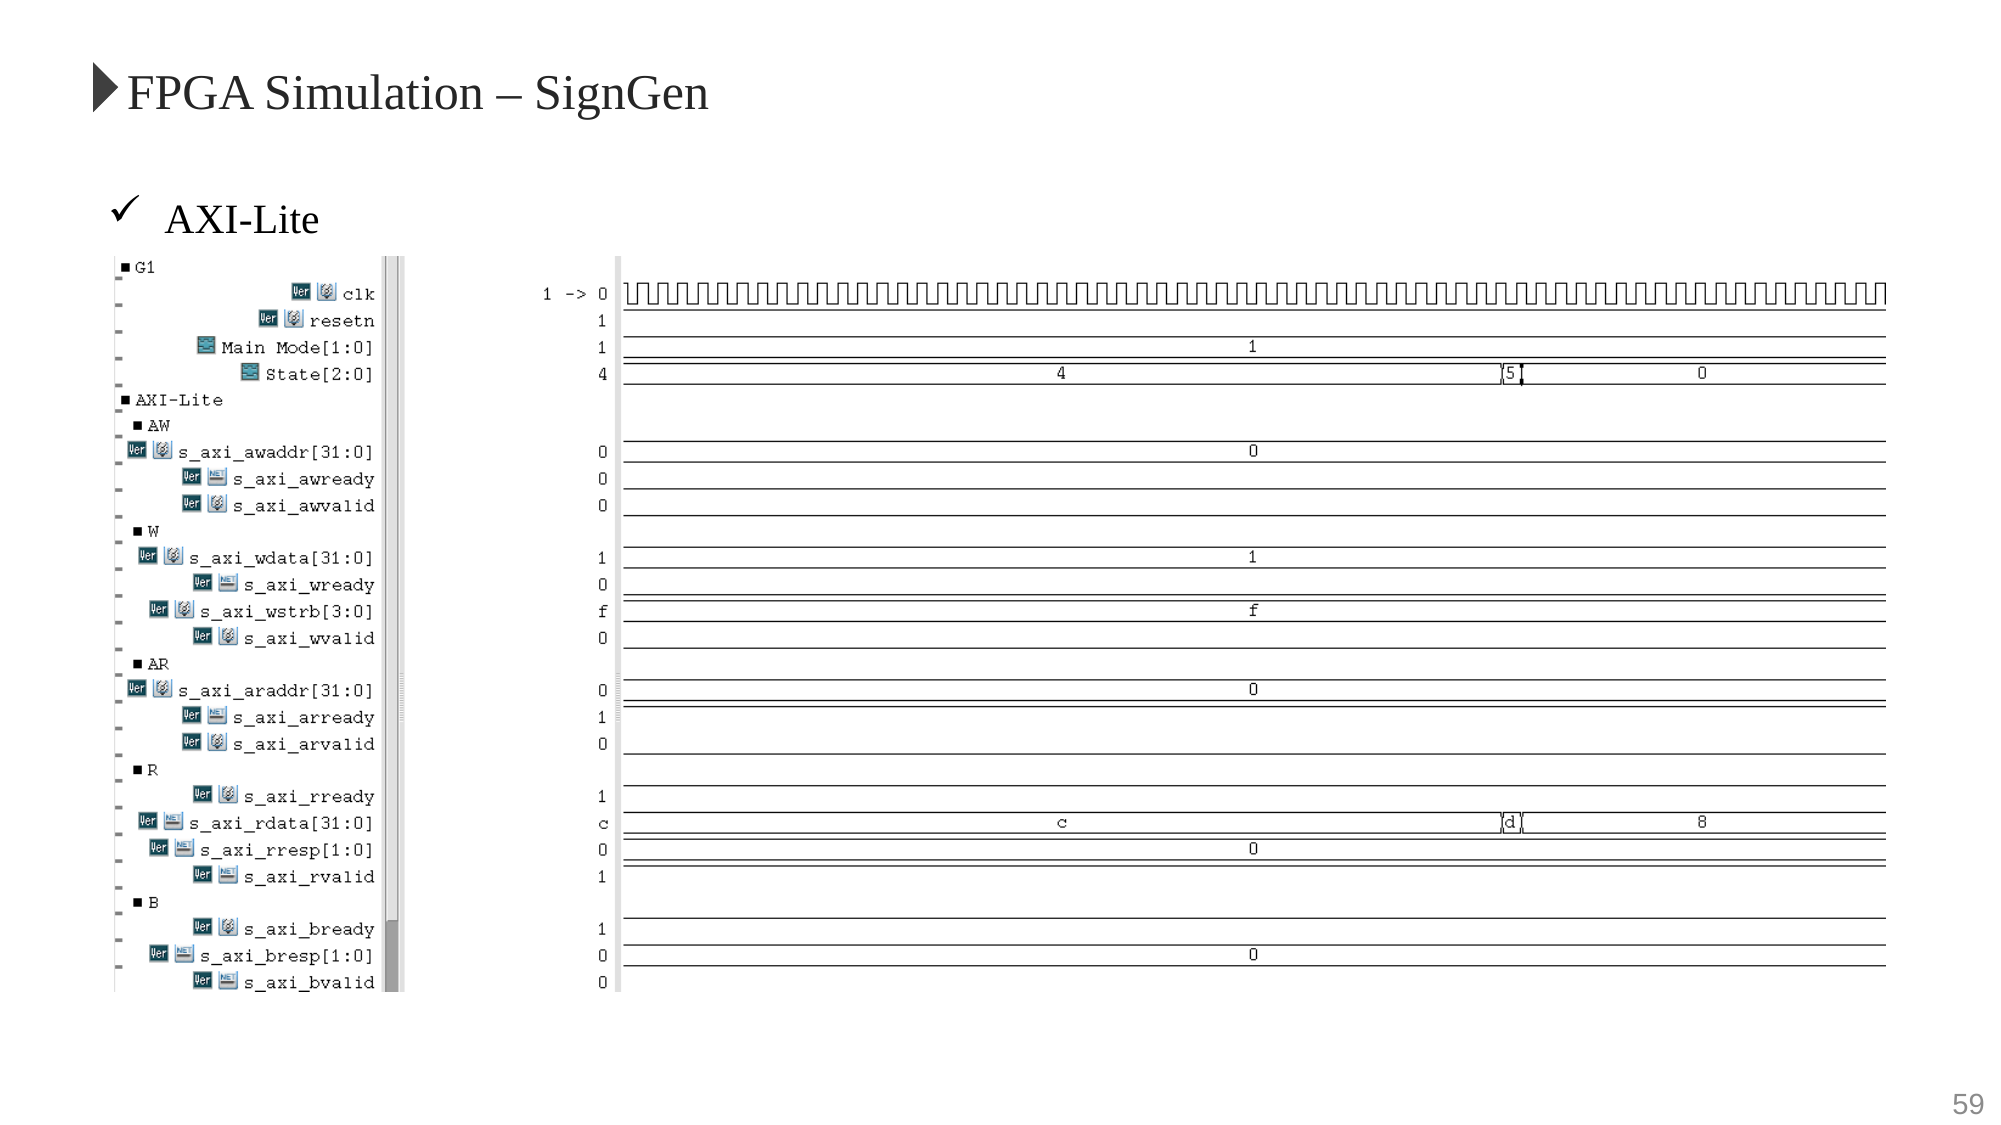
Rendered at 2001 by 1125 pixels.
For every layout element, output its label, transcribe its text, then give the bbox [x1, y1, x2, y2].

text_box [93, 52, 728, 129]
text_box AXI-Lite [93, 159, 1117, 250]
slide_number 59 [1550, 1072, 2000, 1125]
picture [114, 256, 1886, 992]
